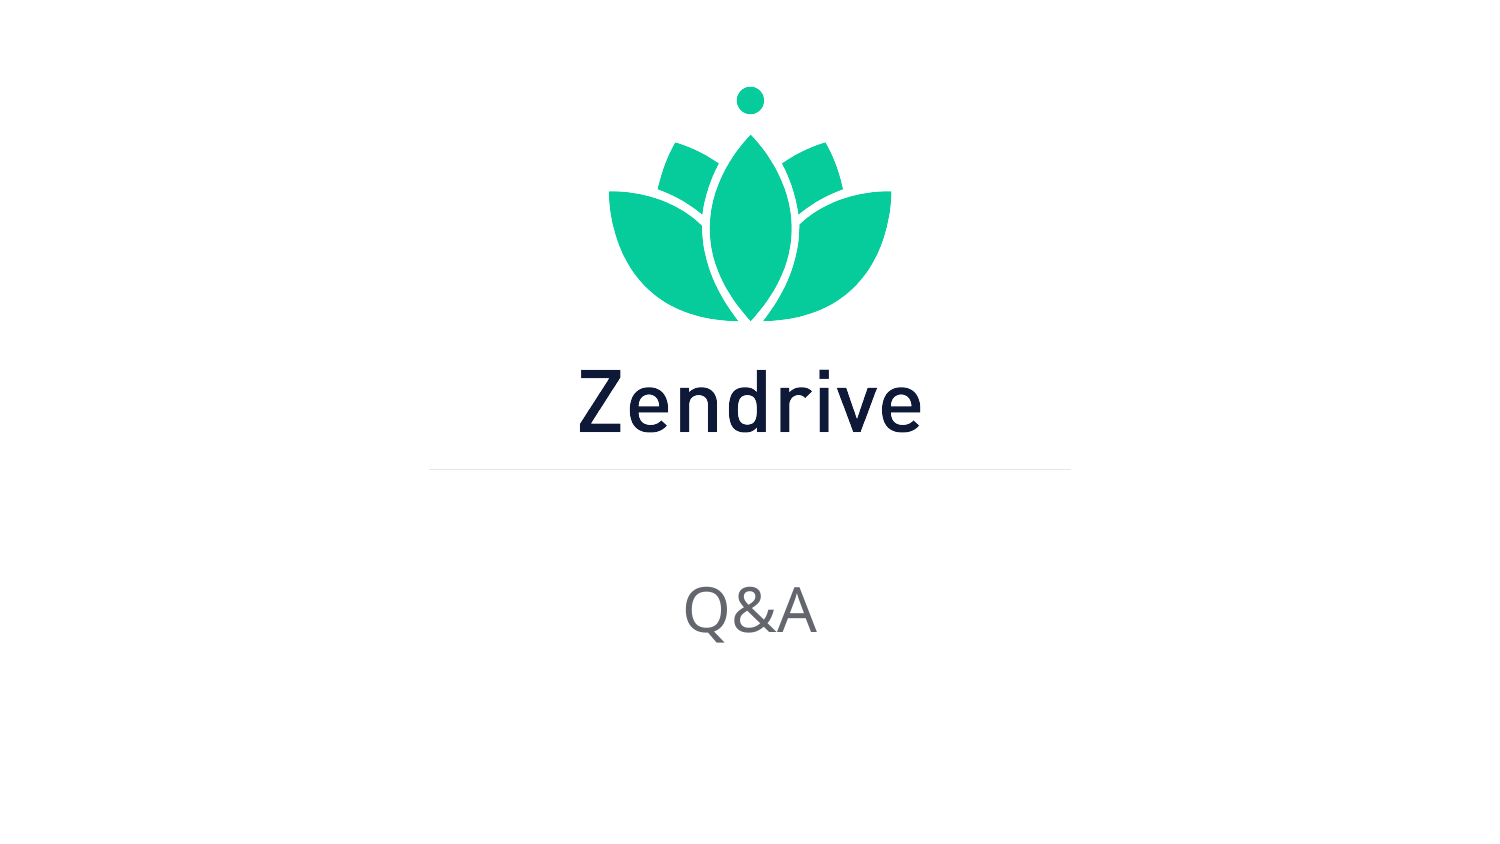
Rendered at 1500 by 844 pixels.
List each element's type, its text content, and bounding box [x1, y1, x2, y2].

picture [566, 76, 934, 443]
title Q&A [237, 540, 1263, 675]
